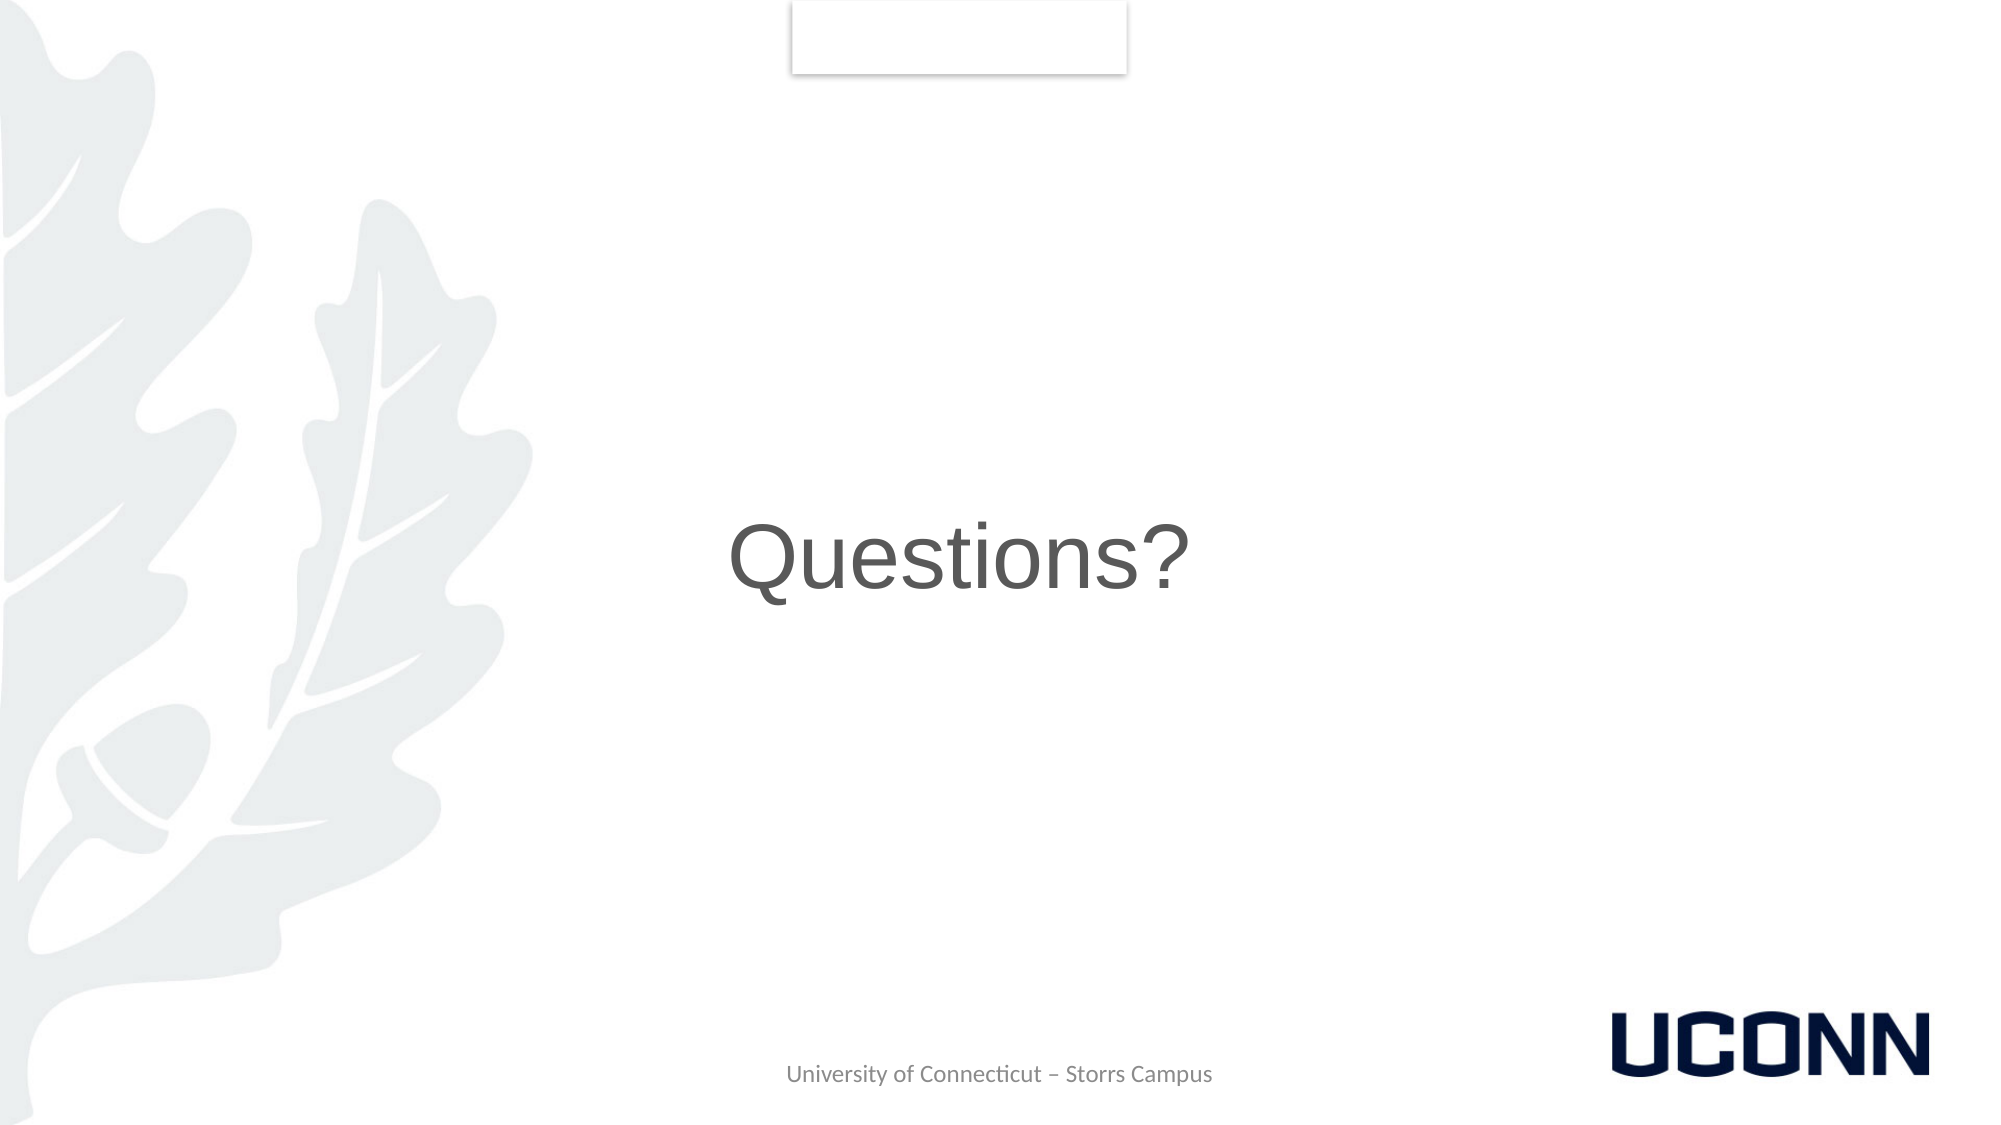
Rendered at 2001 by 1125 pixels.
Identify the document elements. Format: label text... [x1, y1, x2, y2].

text_box [792, 0, 1127, 75]
list Questions? [284, 489, 1635, 1125]
picture [0, 0, 2001, 1125]
footer University of Connecticut – Storrs Campus [683, 1042, 1317, 1103]
